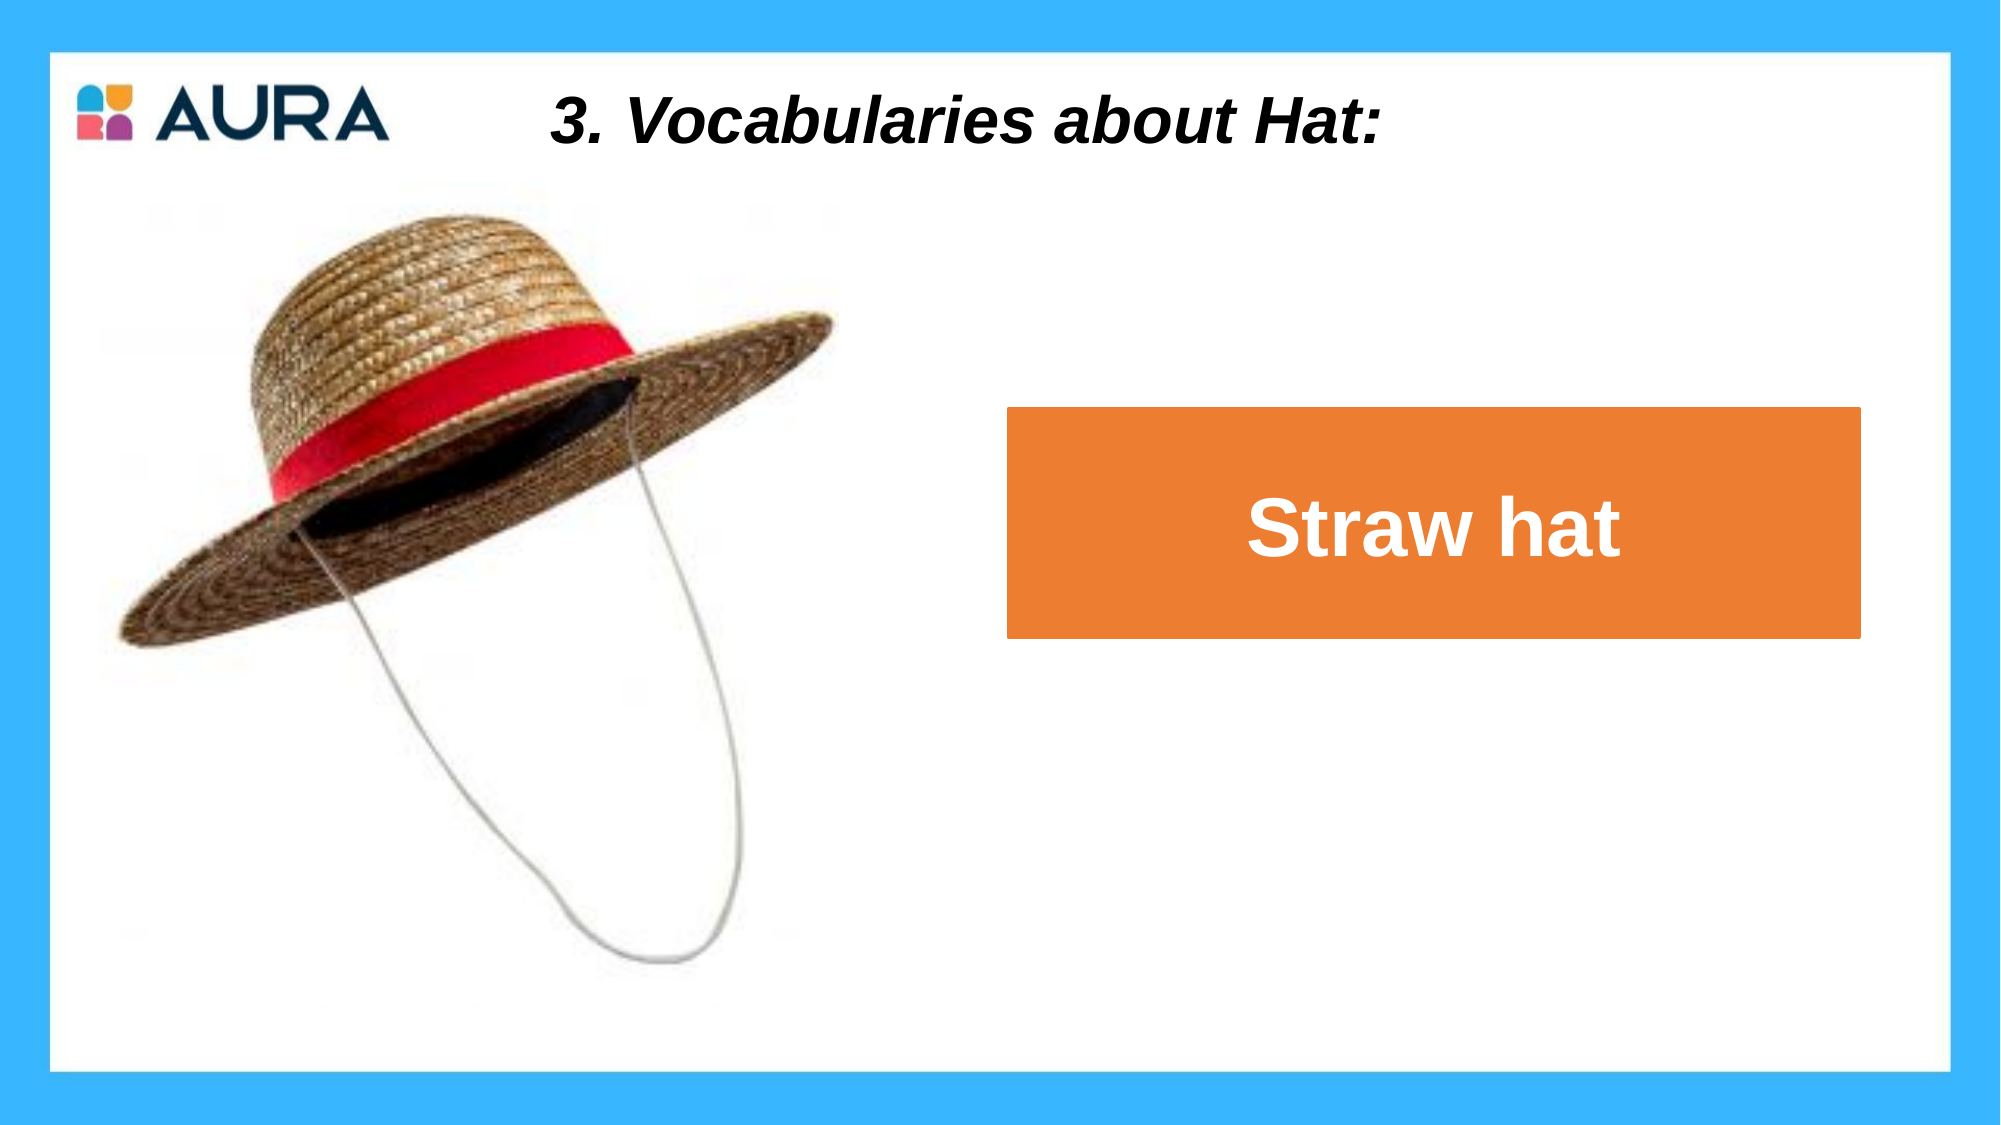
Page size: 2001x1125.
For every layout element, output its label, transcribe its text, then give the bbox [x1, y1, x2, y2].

picture [0, 0, 2001, 1125]
title 3. Vocabularies about Hat: [223, 51, 1712, 166]
text_box Straw hat [1008, 408, 1859, 637]
